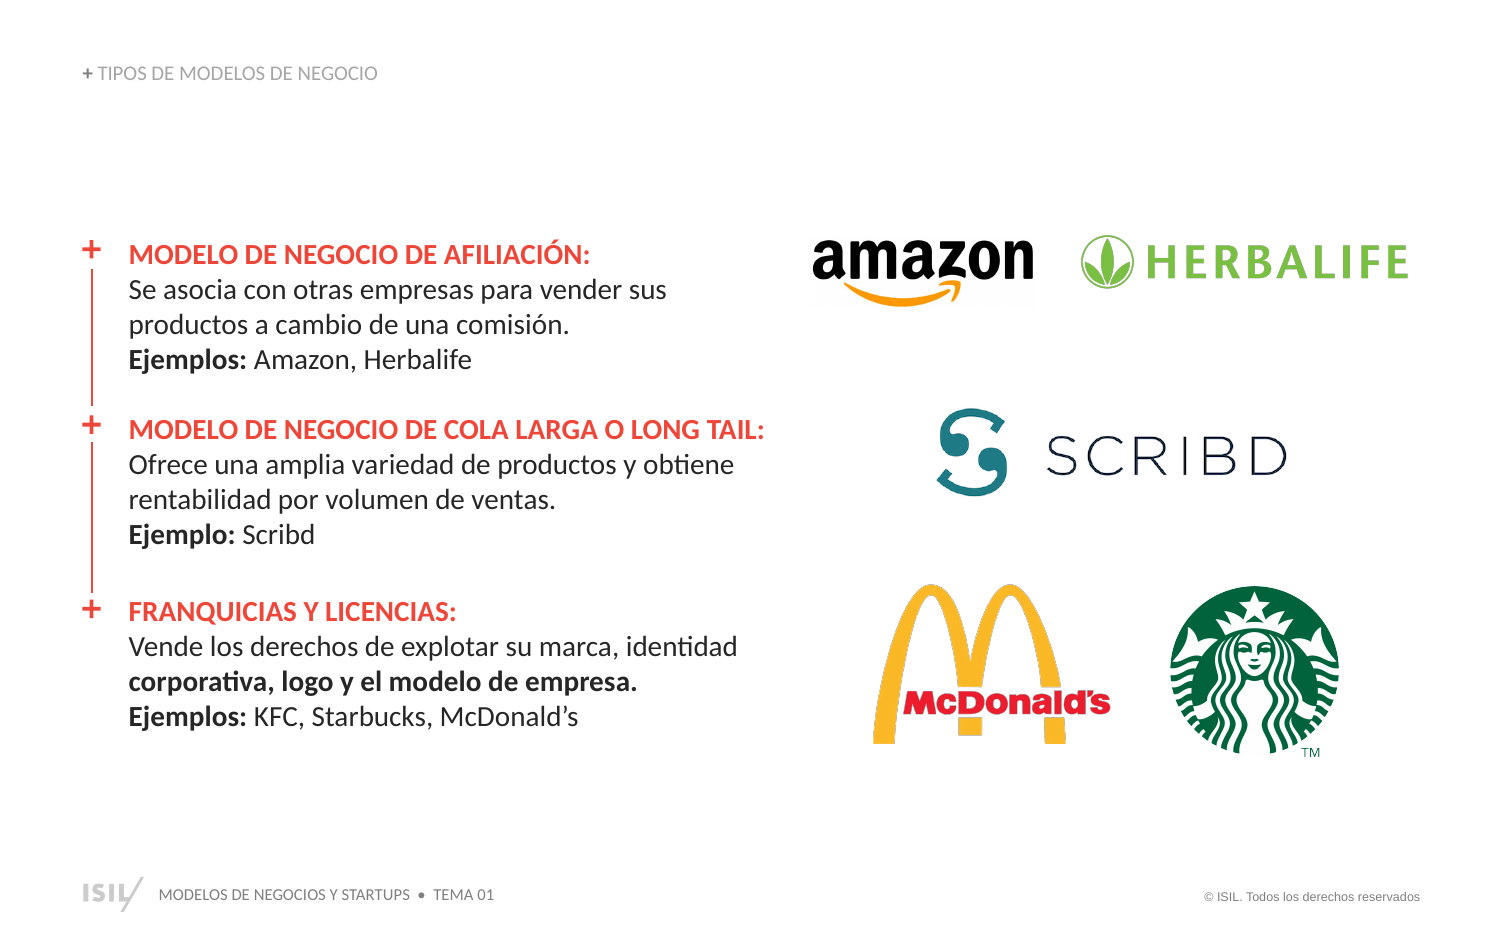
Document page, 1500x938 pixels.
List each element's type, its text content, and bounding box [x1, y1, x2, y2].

text_box [82, 240, 101, 259]
picture [900, 381, 1322, 518]
picture [1170, 586, 1340, 758]
text_box + TIPOS DE MODELOS DE NEGOCIO [82, 61, 780, 85]
text_box MODELO DE NEGOCIO DE AFILIACIÓN: Se asocia con otras empresas para vender sus productos a cambio de una comisión. Ejemplos: Amazon, Herbalife [126, 235, 750, 376]
text_box [82, 415, 101, 434]
picture [1079, 232, 1409, 291]
picture [872, 583, 1111, 744]
text_box FRANQUICIAS Y LICENCIAS: Vende los derechos de explotar su marca, identidad corporativa, logo y el modelo de empresa. Ejemplos: KFC, Starbucks, McDonald’s [126, 592, 750, 733]
text_box MODELO DE NEGOCIO DE COLA LARGA O LONG TAIL: Ofrece una amplia variedad de productos y obtiene rentabilidad por volumen de ventas. Ejemplo: Scribd [126, 410, 792, 551]
text_box [82, 599, 101, 619]
picture [809, 234, 1037, 310]
